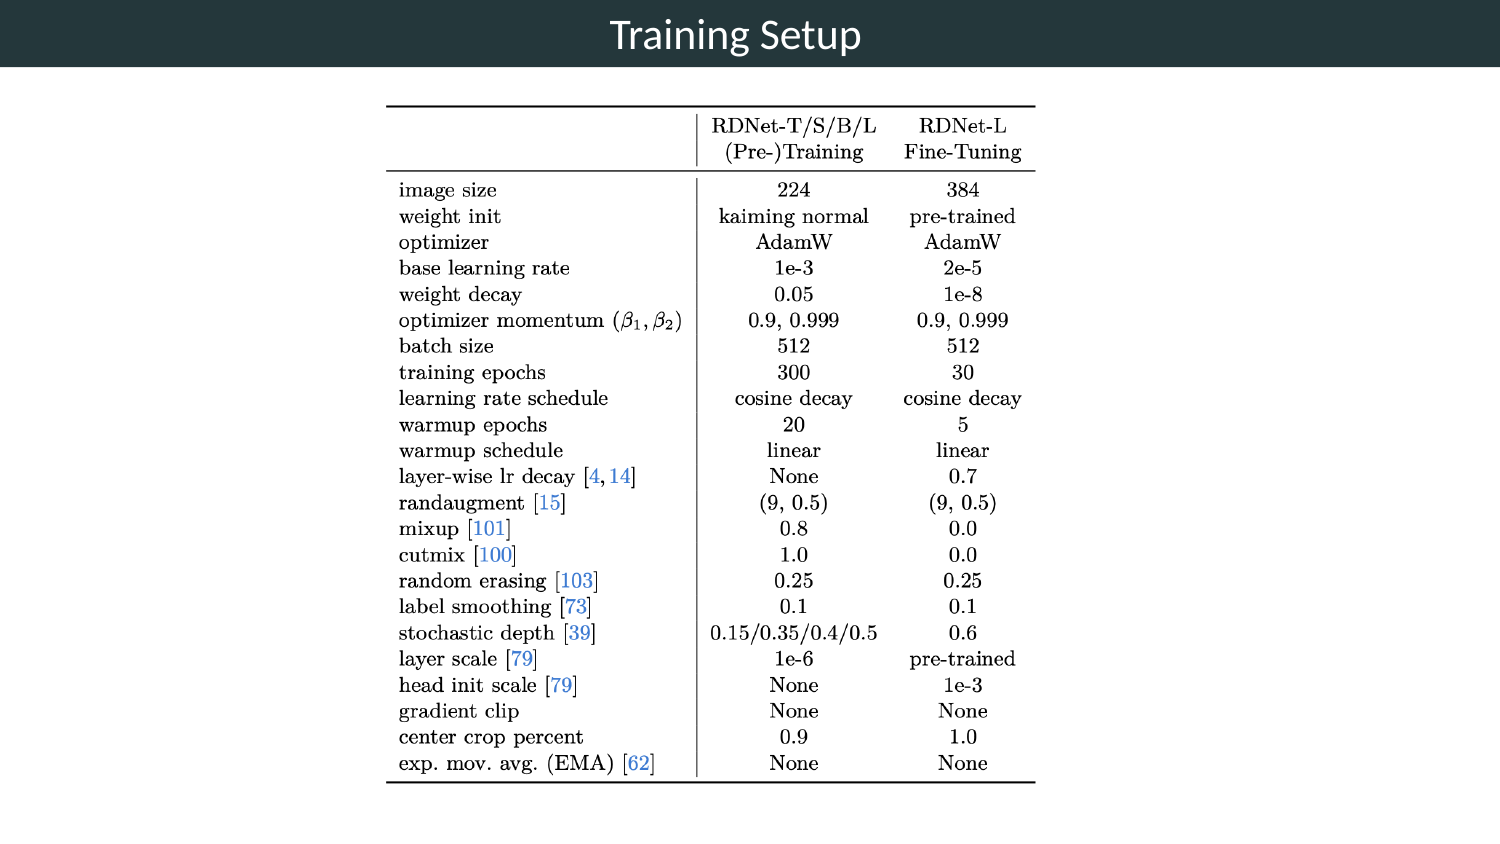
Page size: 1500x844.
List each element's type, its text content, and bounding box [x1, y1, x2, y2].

text_box Training Setup [514, 0, 957, 64]
picture [369, 74, 1084, 805]
